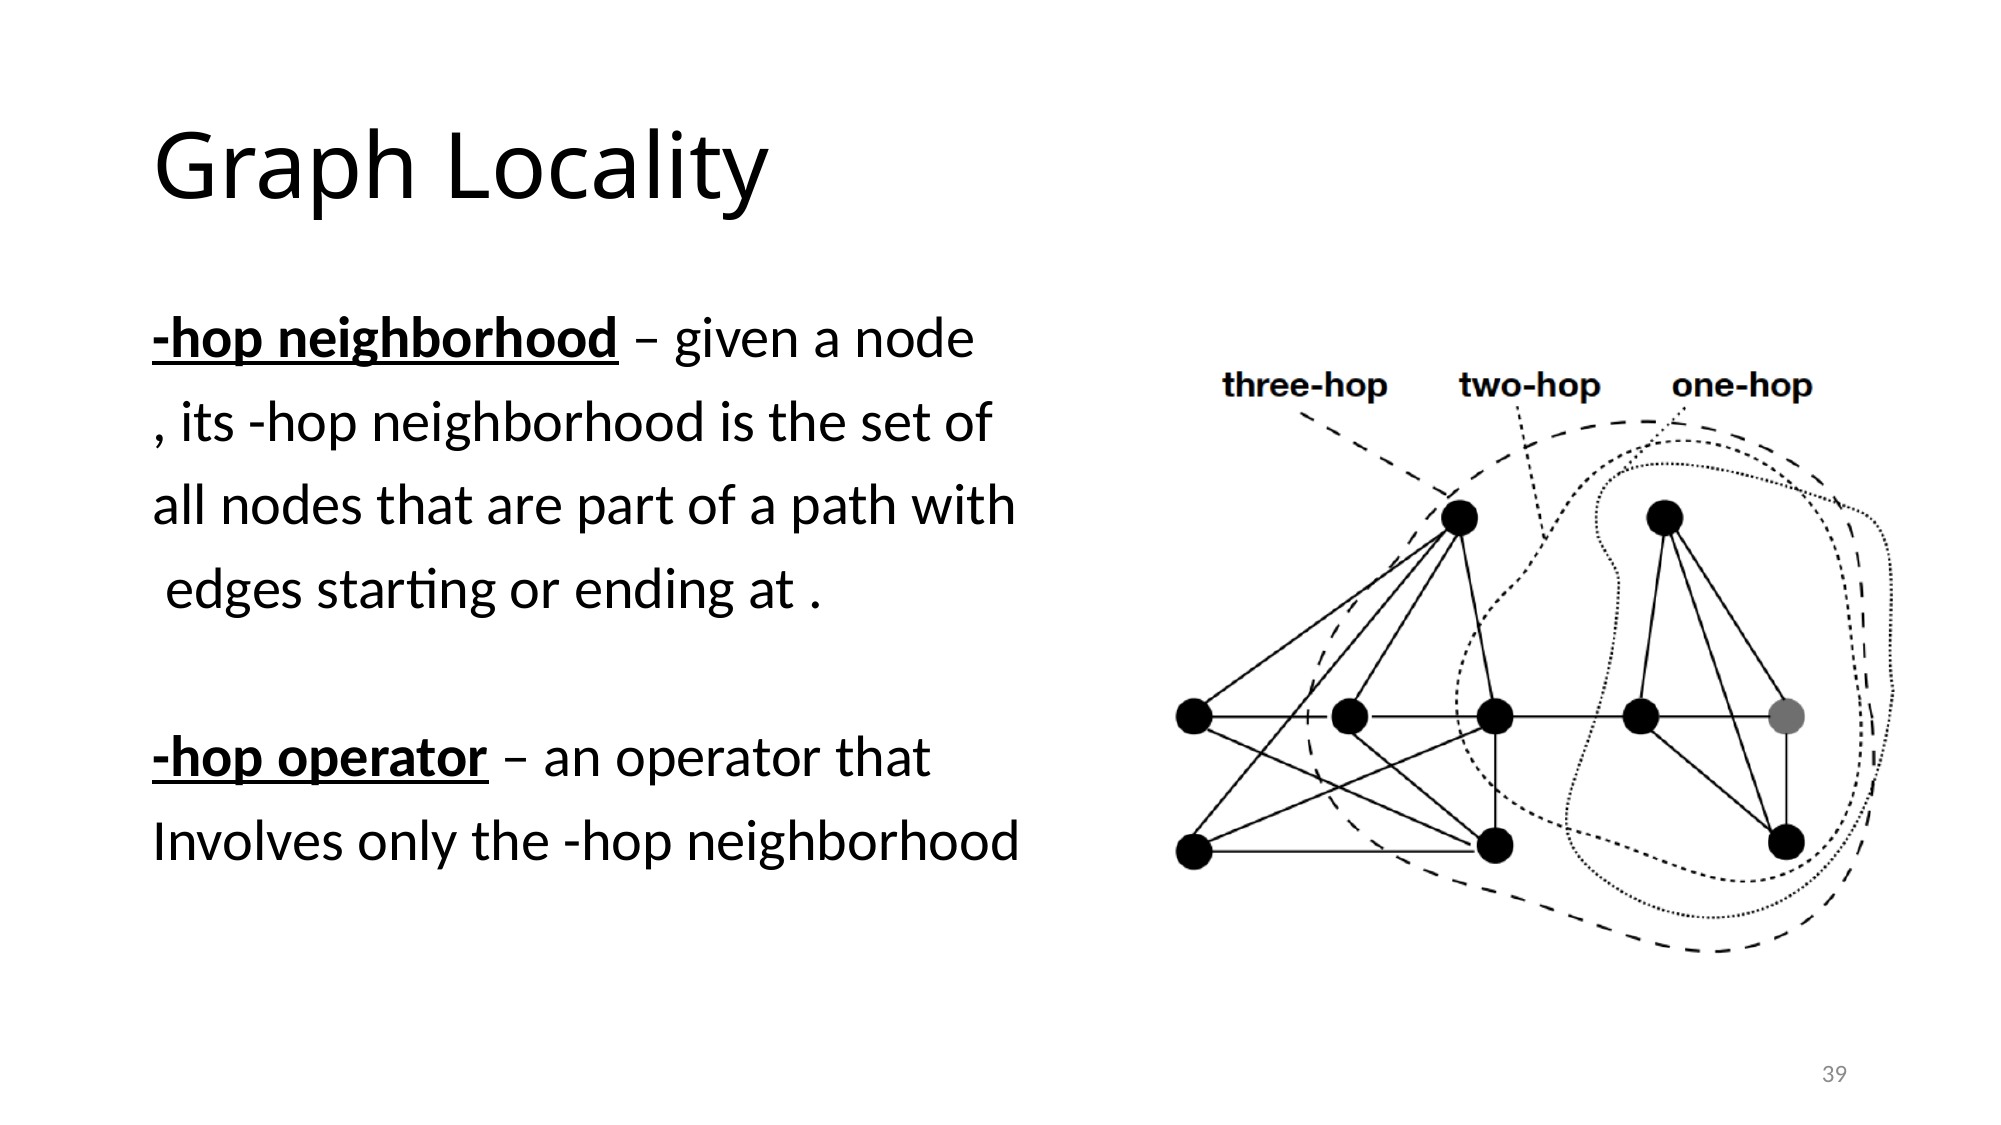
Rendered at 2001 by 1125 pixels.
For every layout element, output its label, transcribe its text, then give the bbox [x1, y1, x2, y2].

title Graph Locality [137, 59, 1863, 278]
slide_number 39 [1412, 1042, 1863, 1103]
picture [1082, 317, 1960, 996]
